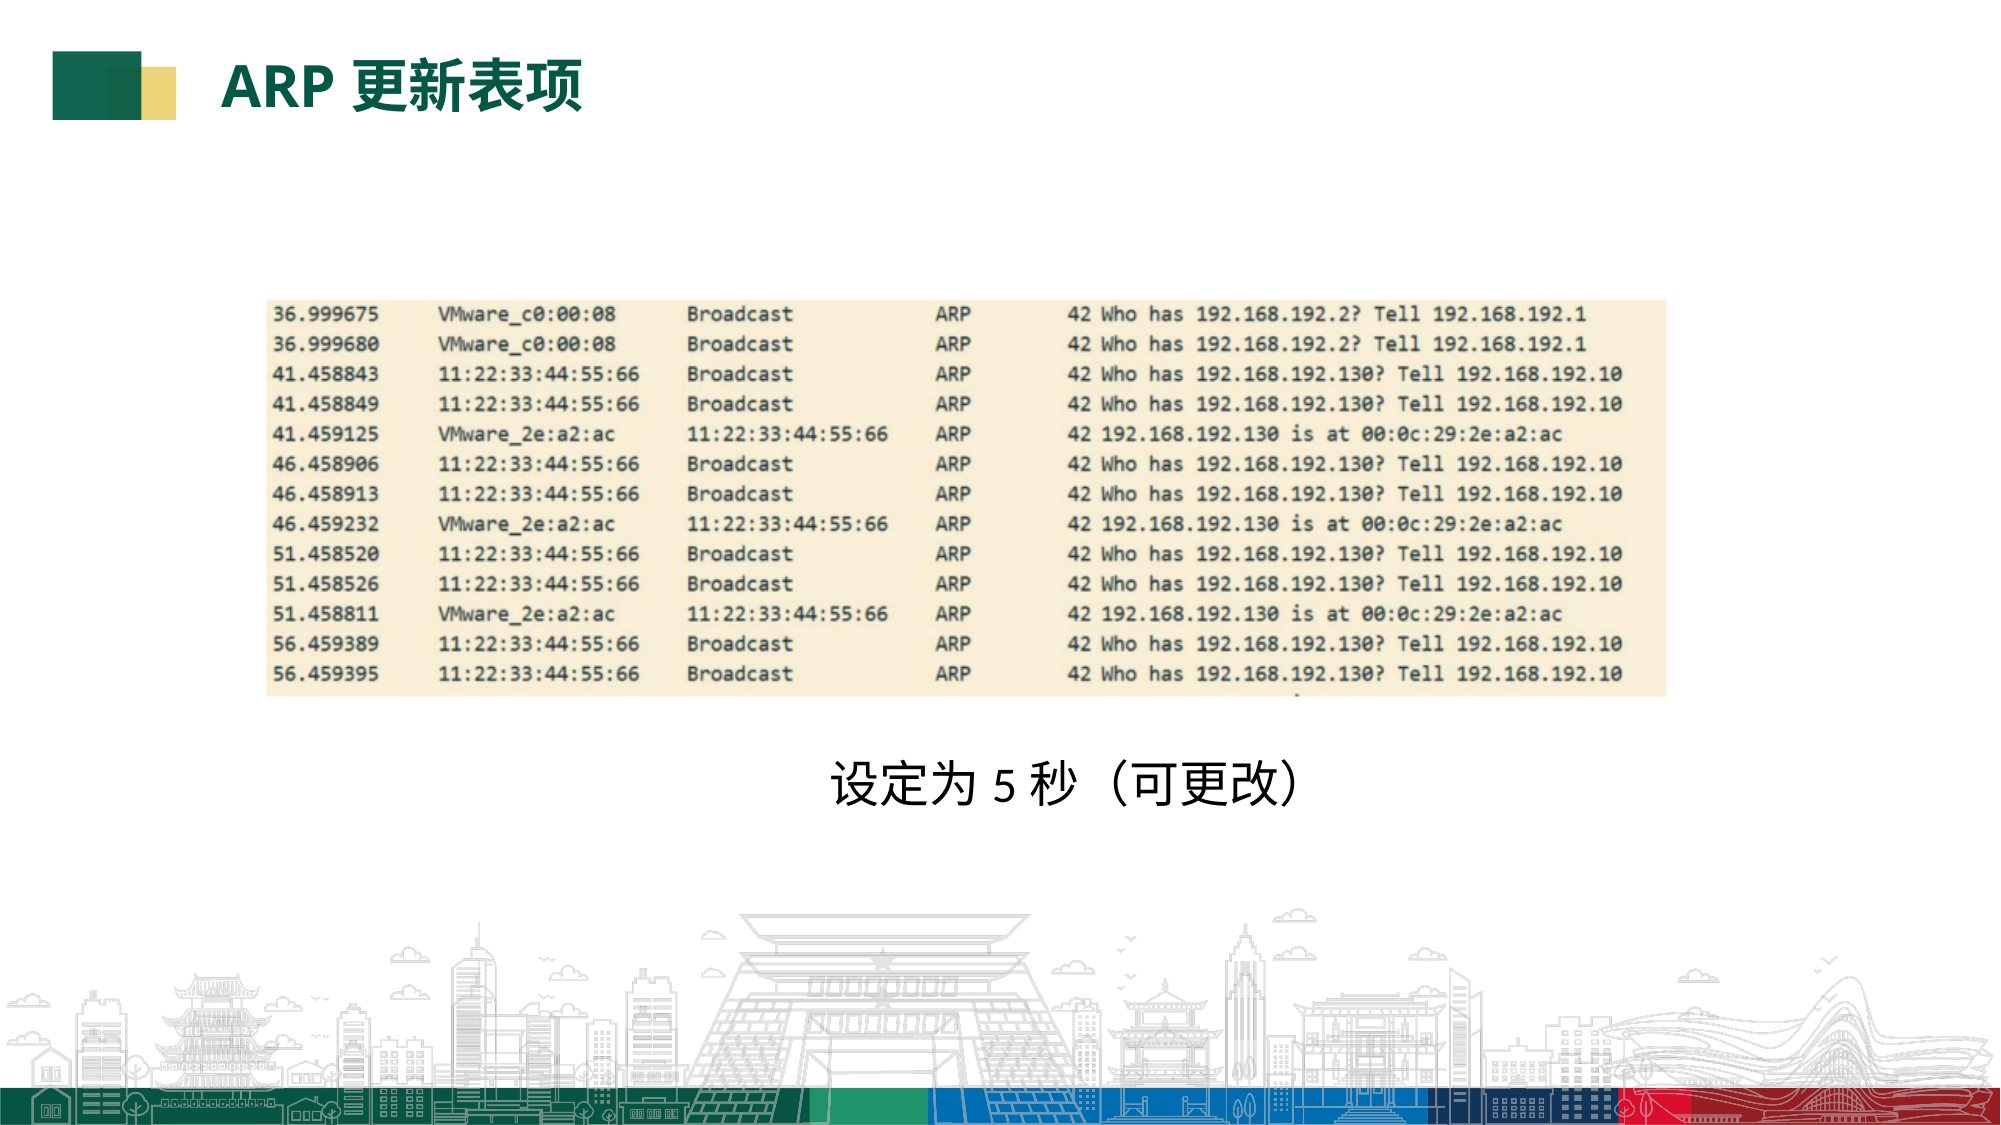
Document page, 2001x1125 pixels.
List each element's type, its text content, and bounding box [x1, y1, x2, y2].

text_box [69, 30, 157, 147]
text_box ARP更新表项 [206, 50, 1927, 173]
picture [0, 0, 2001, 1125]
text_box 设定为5秒（可更改） [815, 745, 1444, 820]
